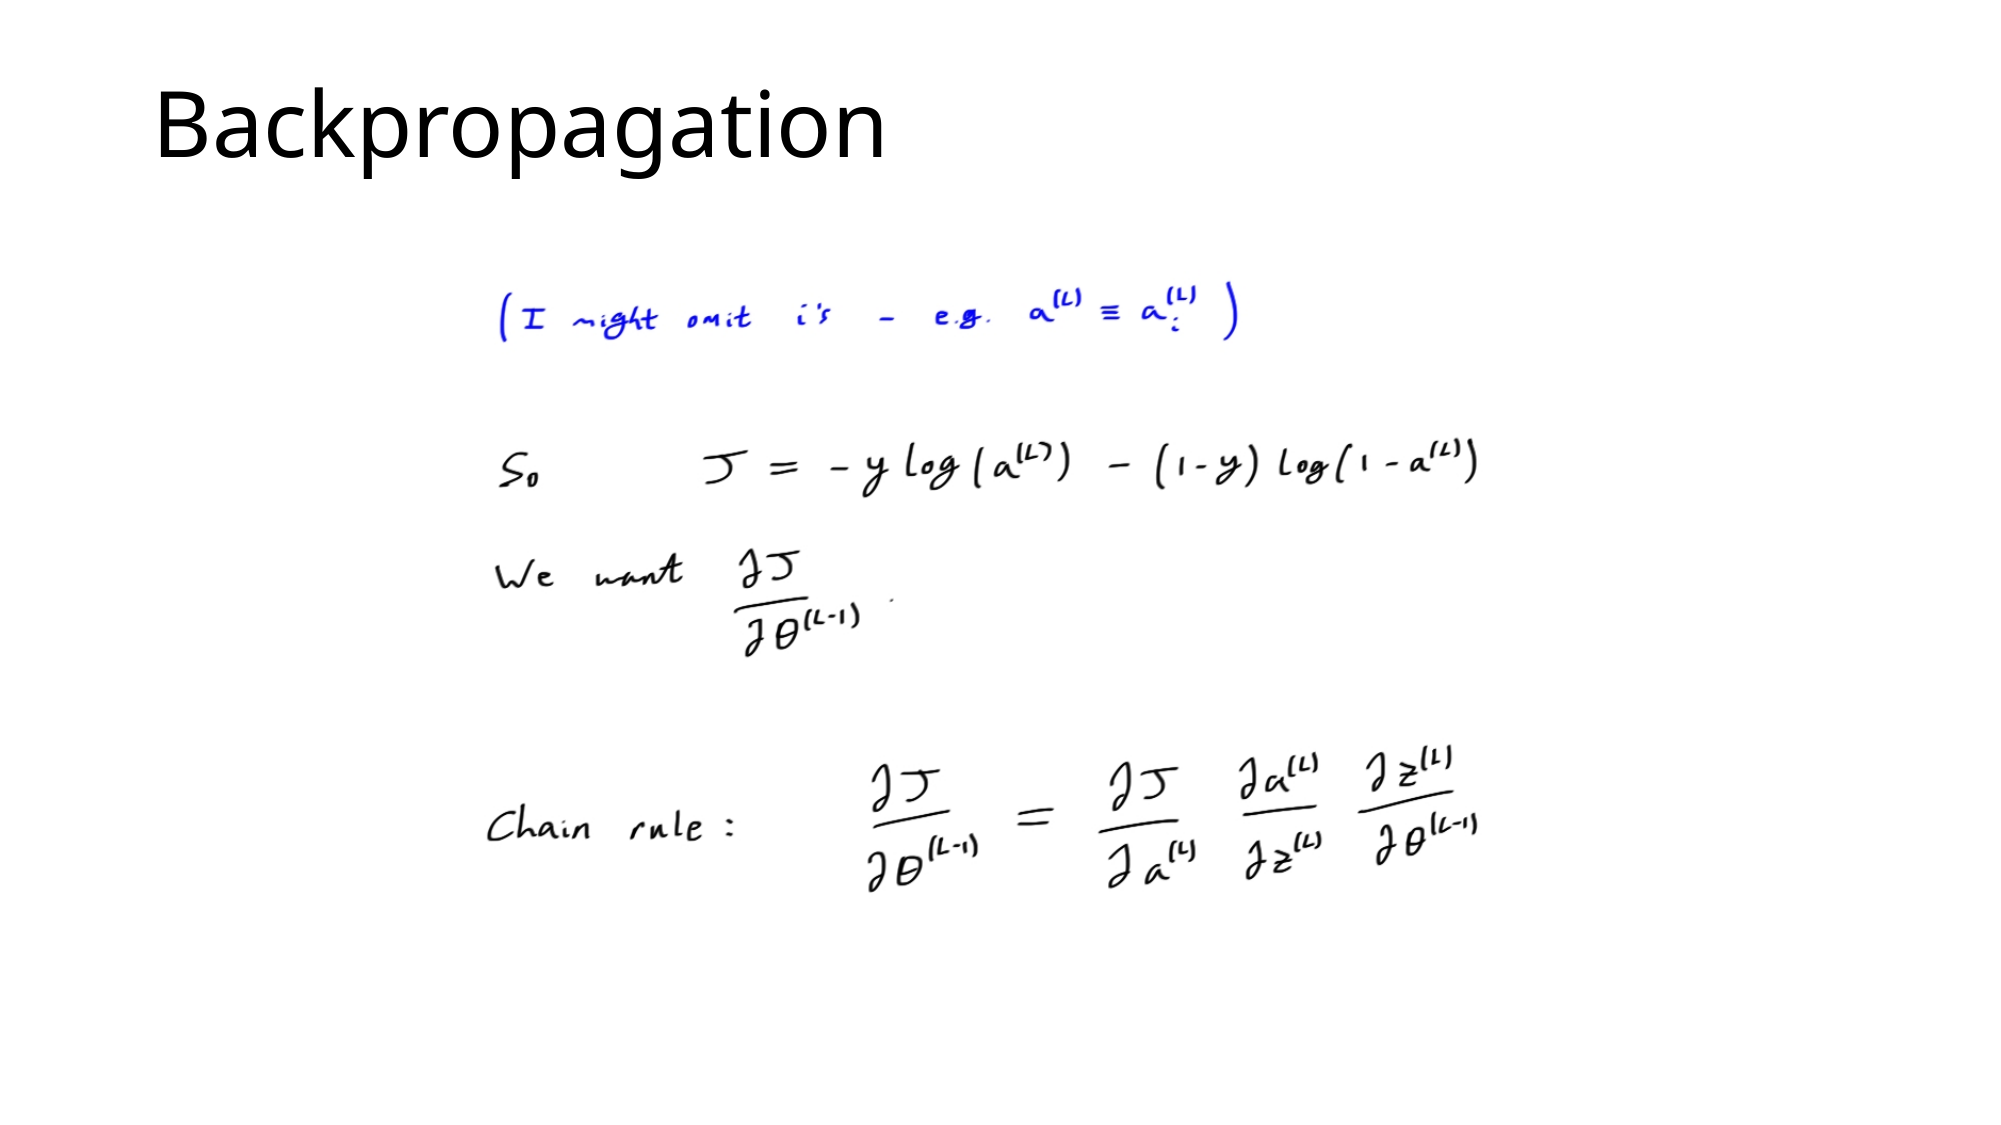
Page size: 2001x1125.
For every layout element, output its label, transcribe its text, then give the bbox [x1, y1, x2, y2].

title Backpropagation [137, 19, 1863, 237]
picture [211, 218, 1917, 968]
